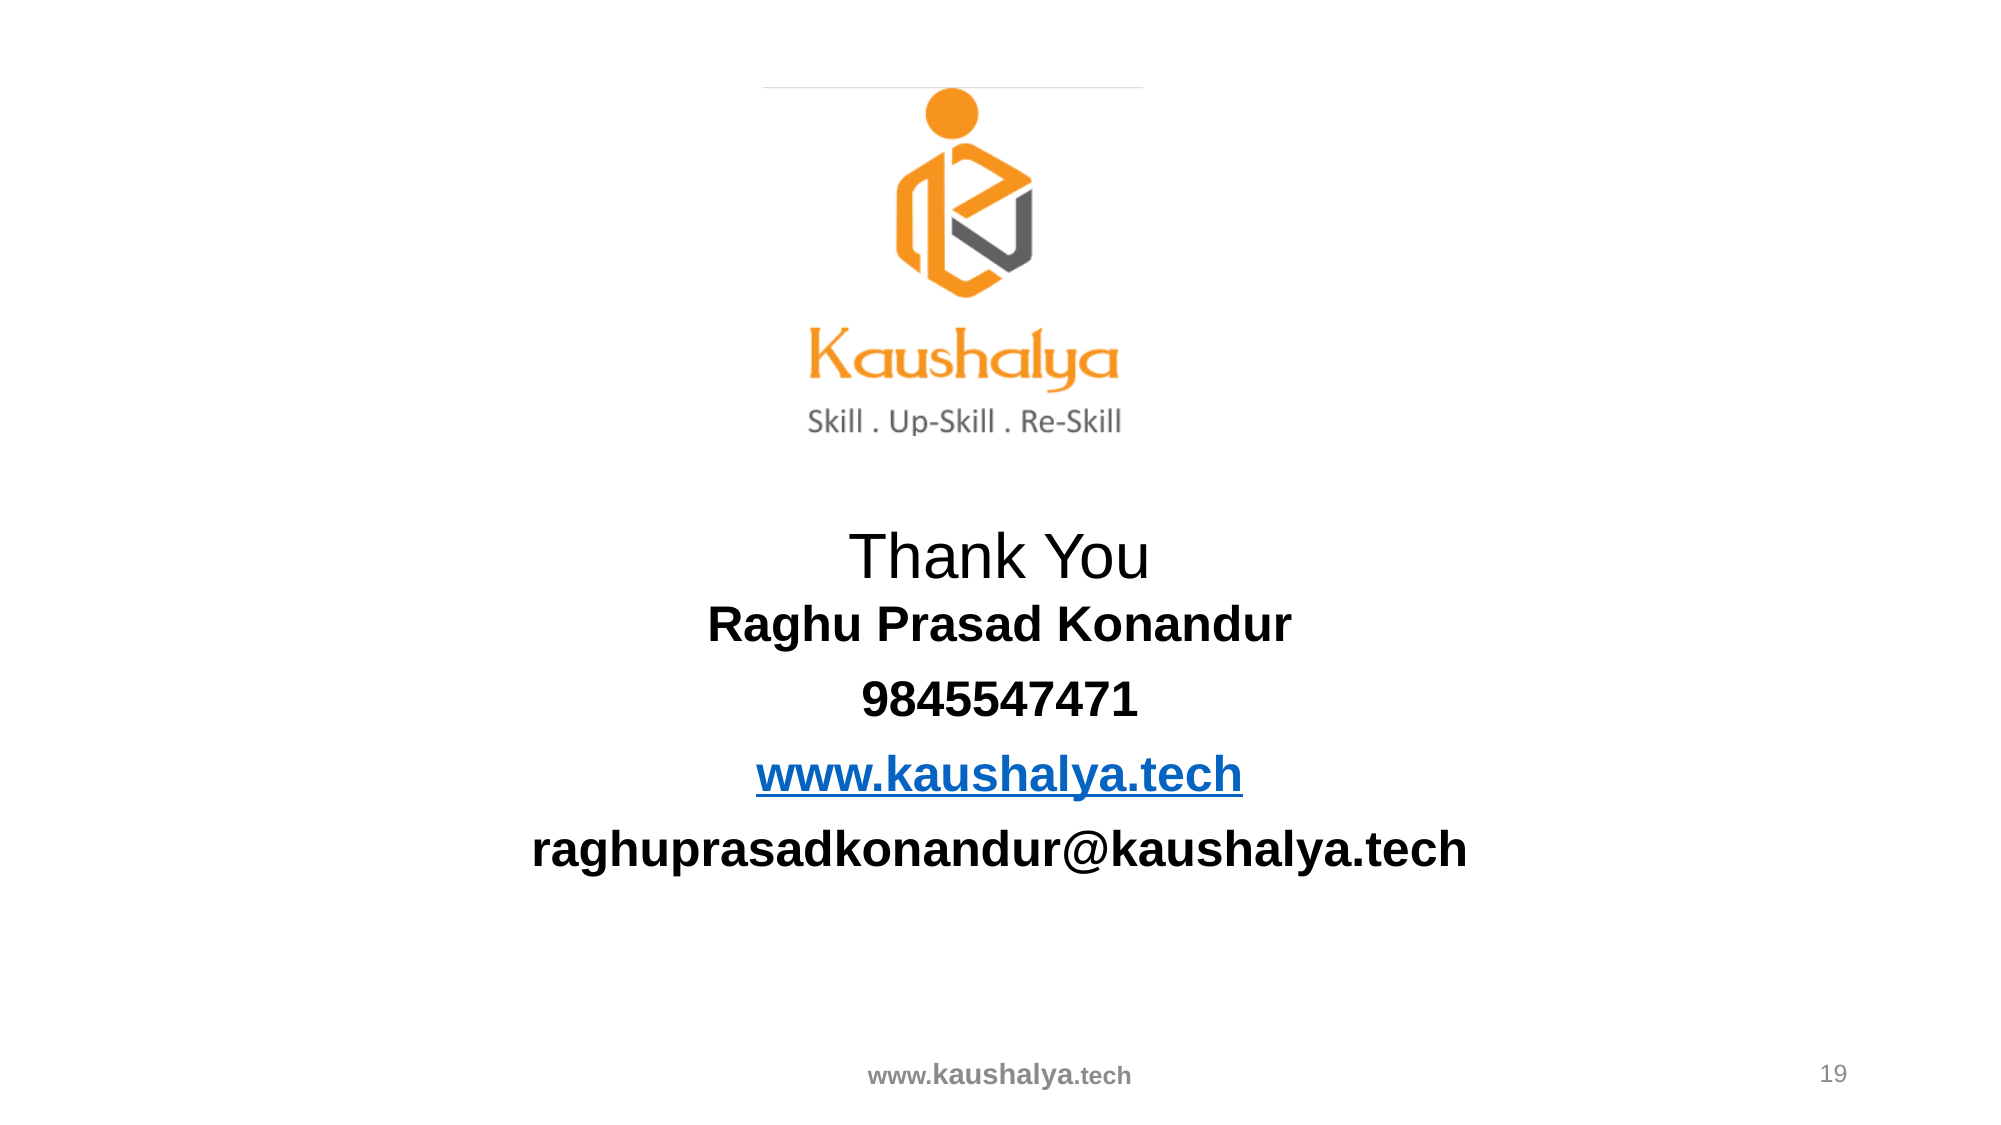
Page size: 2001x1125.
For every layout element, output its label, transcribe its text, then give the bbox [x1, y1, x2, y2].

subtitle Raghu Prasad Konandur 9845547471 www.kaushalya.tech raghuprasadkonandur@kaushalya.tech [249, 590, 1750, 1043]
slide_number 19 [1412, 1042, 1863, 1103]
picture [763, 87, 1143, 436]
footer www.kaushalya.tech [662, 1042, 1338, 1103]
title Thank You [249, 446, 1750, 590]
